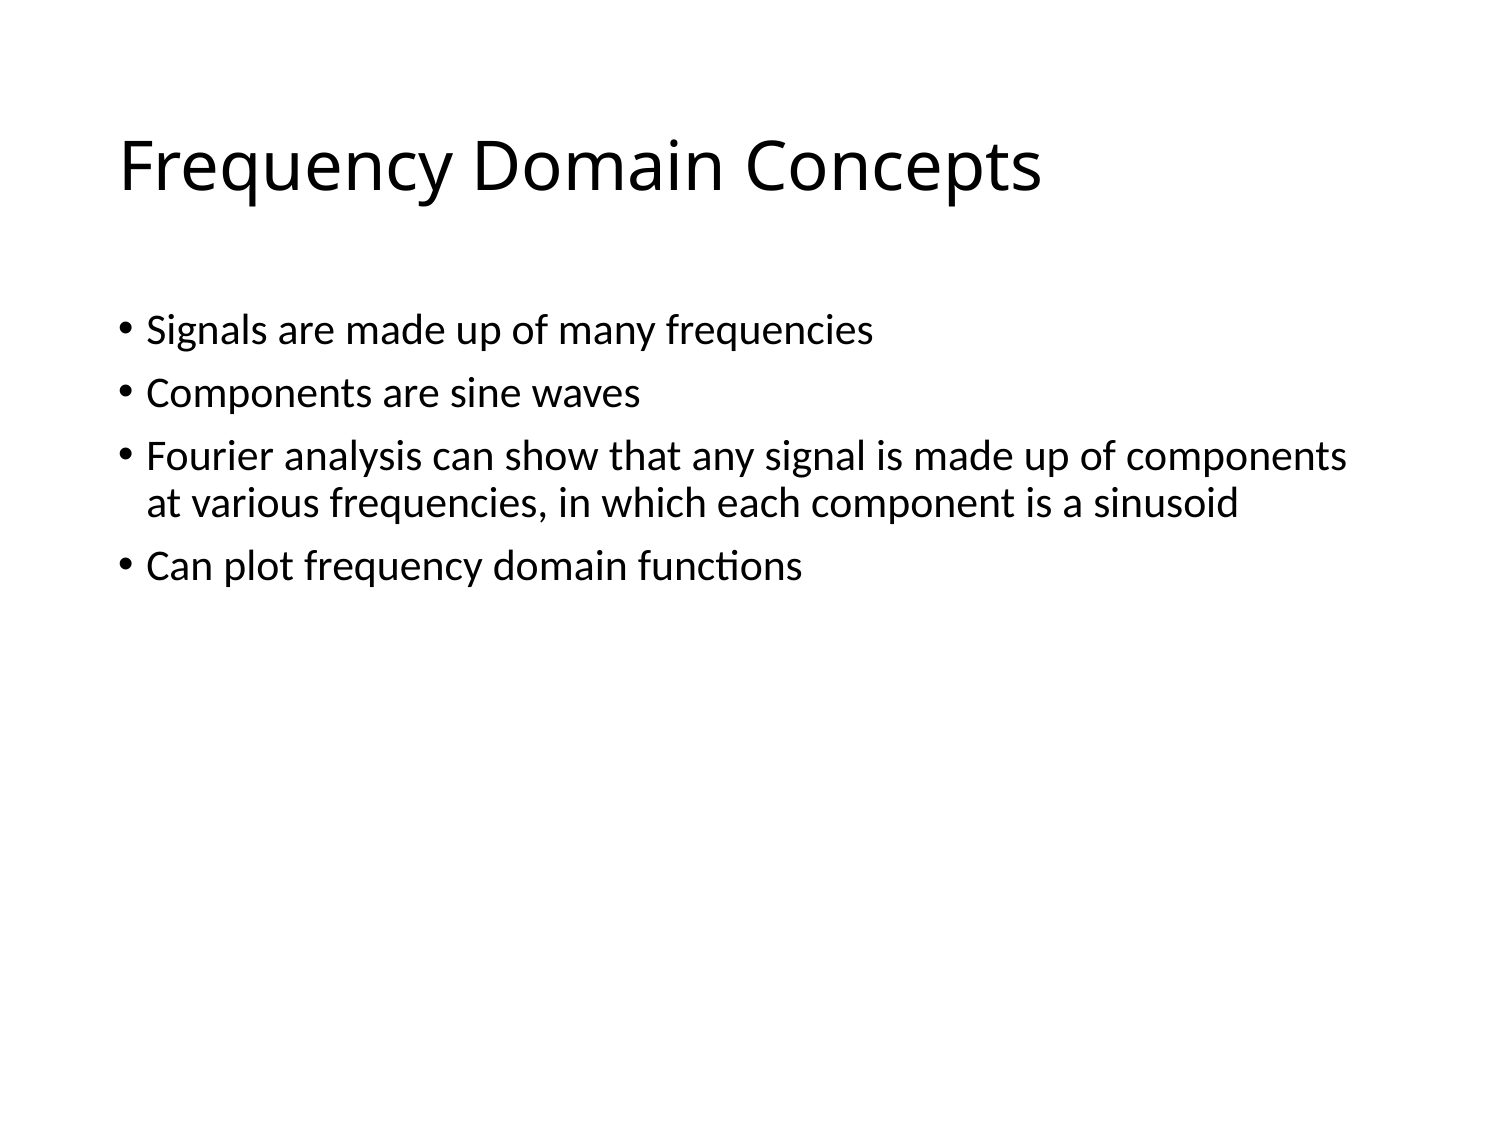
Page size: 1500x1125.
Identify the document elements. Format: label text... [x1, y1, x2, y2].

list Signals are made up of many frequencies Components are sine waves Fourier analysis can show that any signal is made up of components at various frequencies, in which each component is a sinusoid Can plot frequency domain functions [103, 299, 1397, 1014]
title Frequency Domain Concepts [103, 59, 1397, 278]
